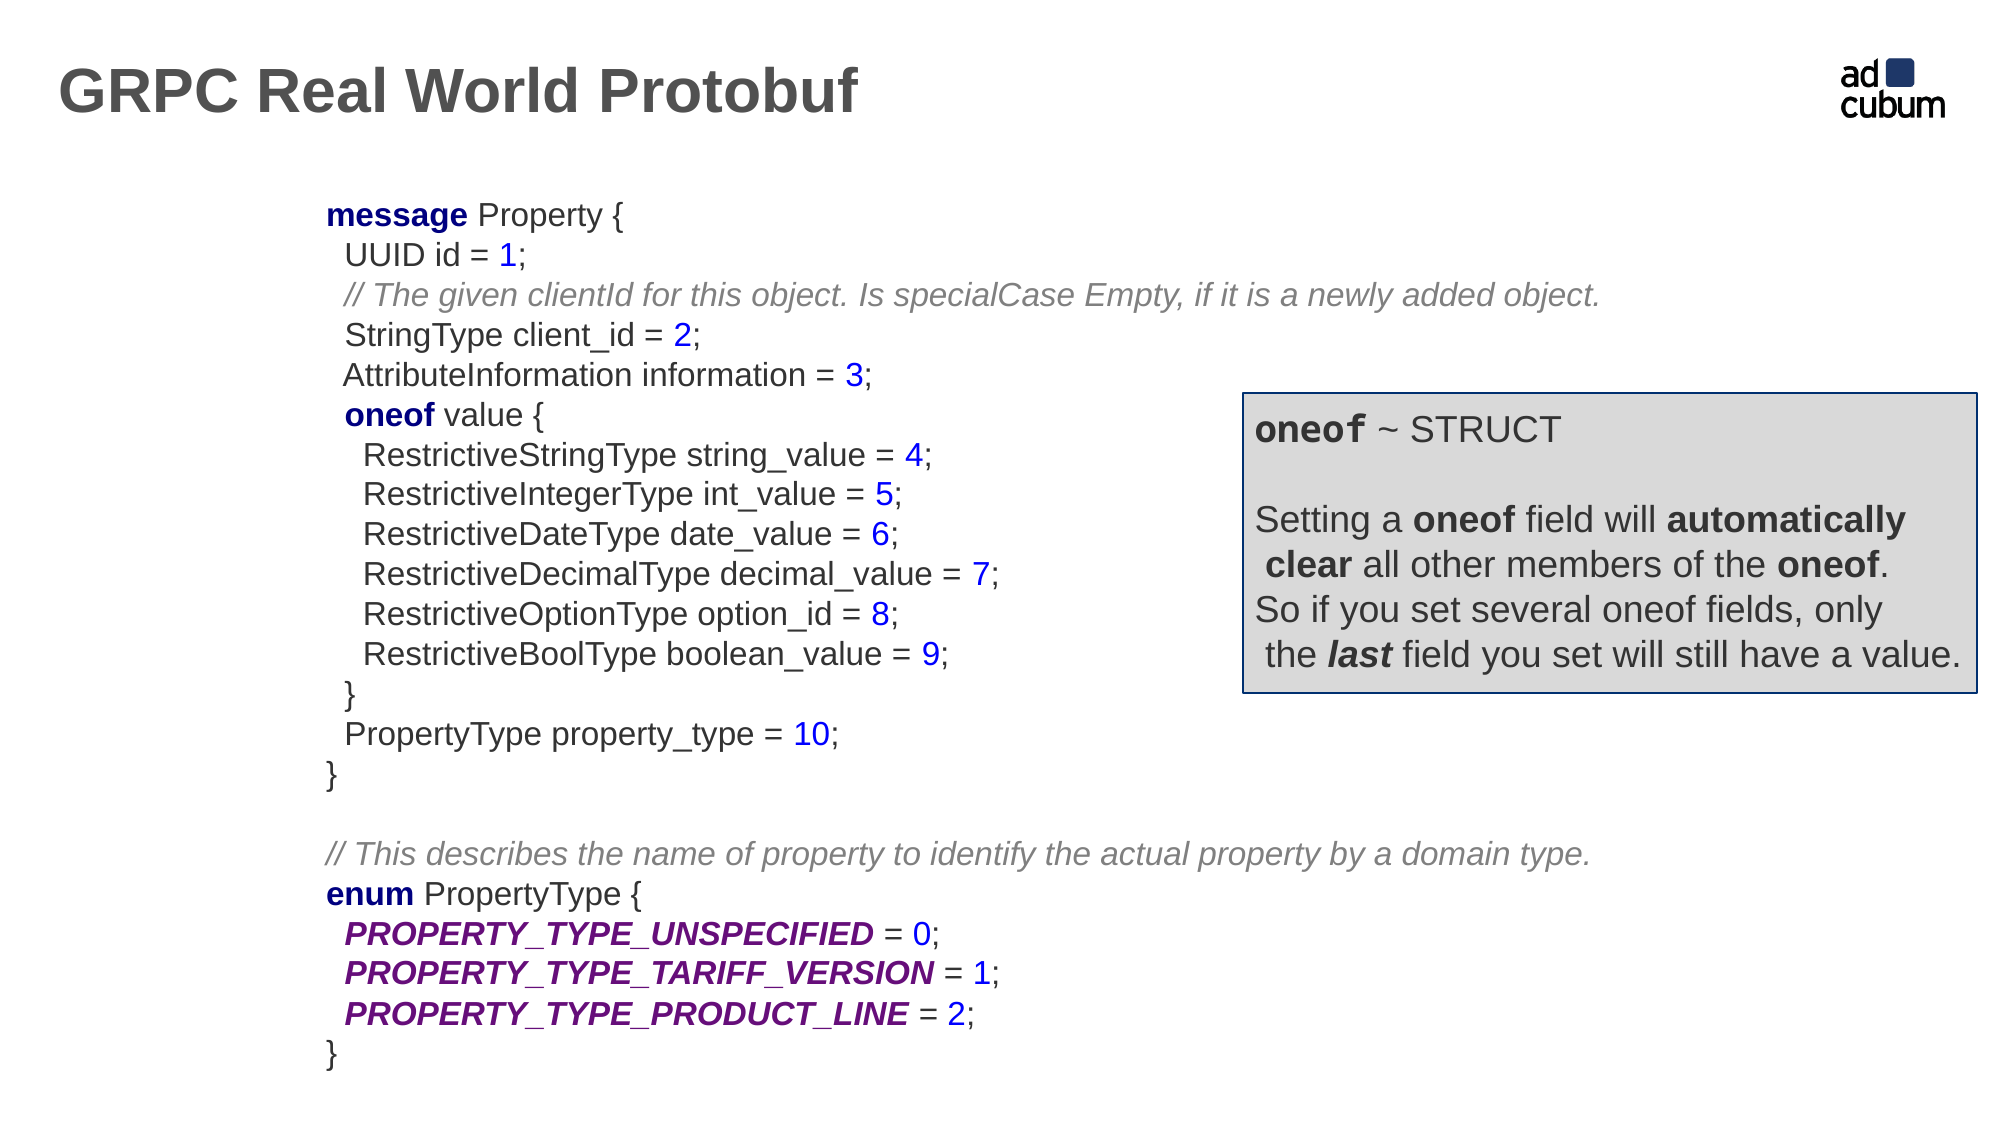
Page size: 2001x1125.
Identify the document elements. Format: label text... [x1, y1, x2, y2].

text_box oneof ~ STRUCT Setting a oneof field will automatically clear all other members of the oneof. So if you set several oneof fields, only the last field you set will still have a value. [1242, 393, 1978, 694]
text_box message Property { UUID id = 1; // The given clientId for this object. Is specialCase Empty, if it is a newly added object. StringType client_id = 2; AttributeInformation information = 3; oneof value { RestrictiveStringType string_value = 4; RestrictiveIntegerType int_value = 5; RestrictiveDateType date_value = 6; RestrictiveDecimalType decimal_value = 7; RestrictiveOptionType option_id = 8; RestrictiveBoolType boolean_value = 9; } PropertyType property_type = 10; } // This describes the name of property to identify the actual property by a domain type. enum PropertyType { PROPERTY_TYPE_UNSPECIFIED = 0; PROPERTY_TYPE_TARIFF_VERSION = 1; PROPERTY_TYPE_PRODUCT_LINE = 2; } [311, 185, 1689, 1079]
title GRPC Real World Protobuf [59, 58, 1756, 186]
picture [1841, 58, 1945, 118]
